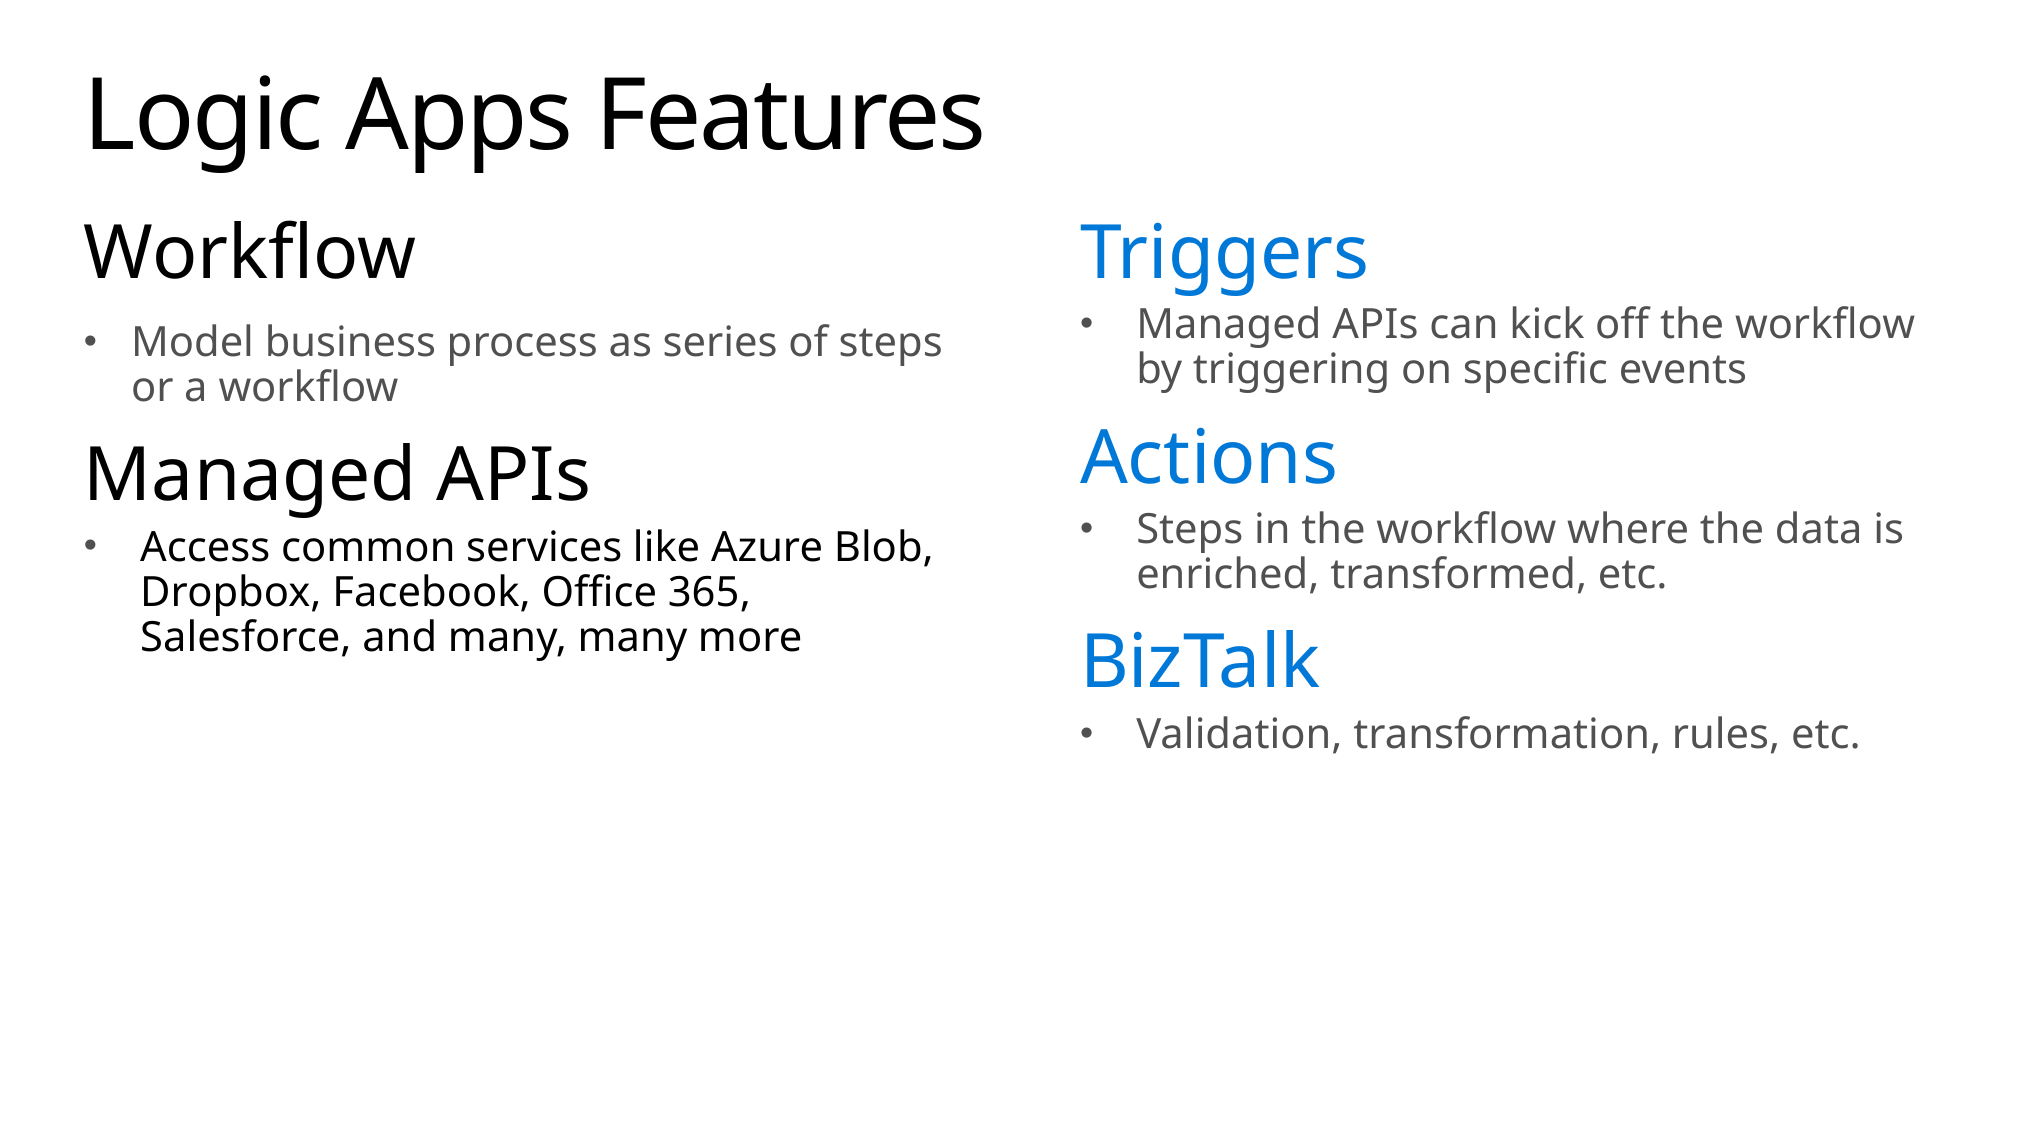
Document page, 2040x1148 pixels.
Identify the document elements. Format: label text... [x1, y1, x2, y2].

text_box Triggers Managed APIs can kick off the workflow by triggering on specific events Actions Steps in the workflow where the data is enriched, transformed, etc. BizTalk Validation, transformation, rules, etc. [1055, 199, 1980, 773]
list Workflow Model business process as series of steps or a workflow Managed APIs Access common services like Azure Blob, Dropbox, Facebook, Office 365, Salesforce, and many, many more [60, 198, 984, 681]
title Logic Apps Features [60, 48, 1980, 199]
